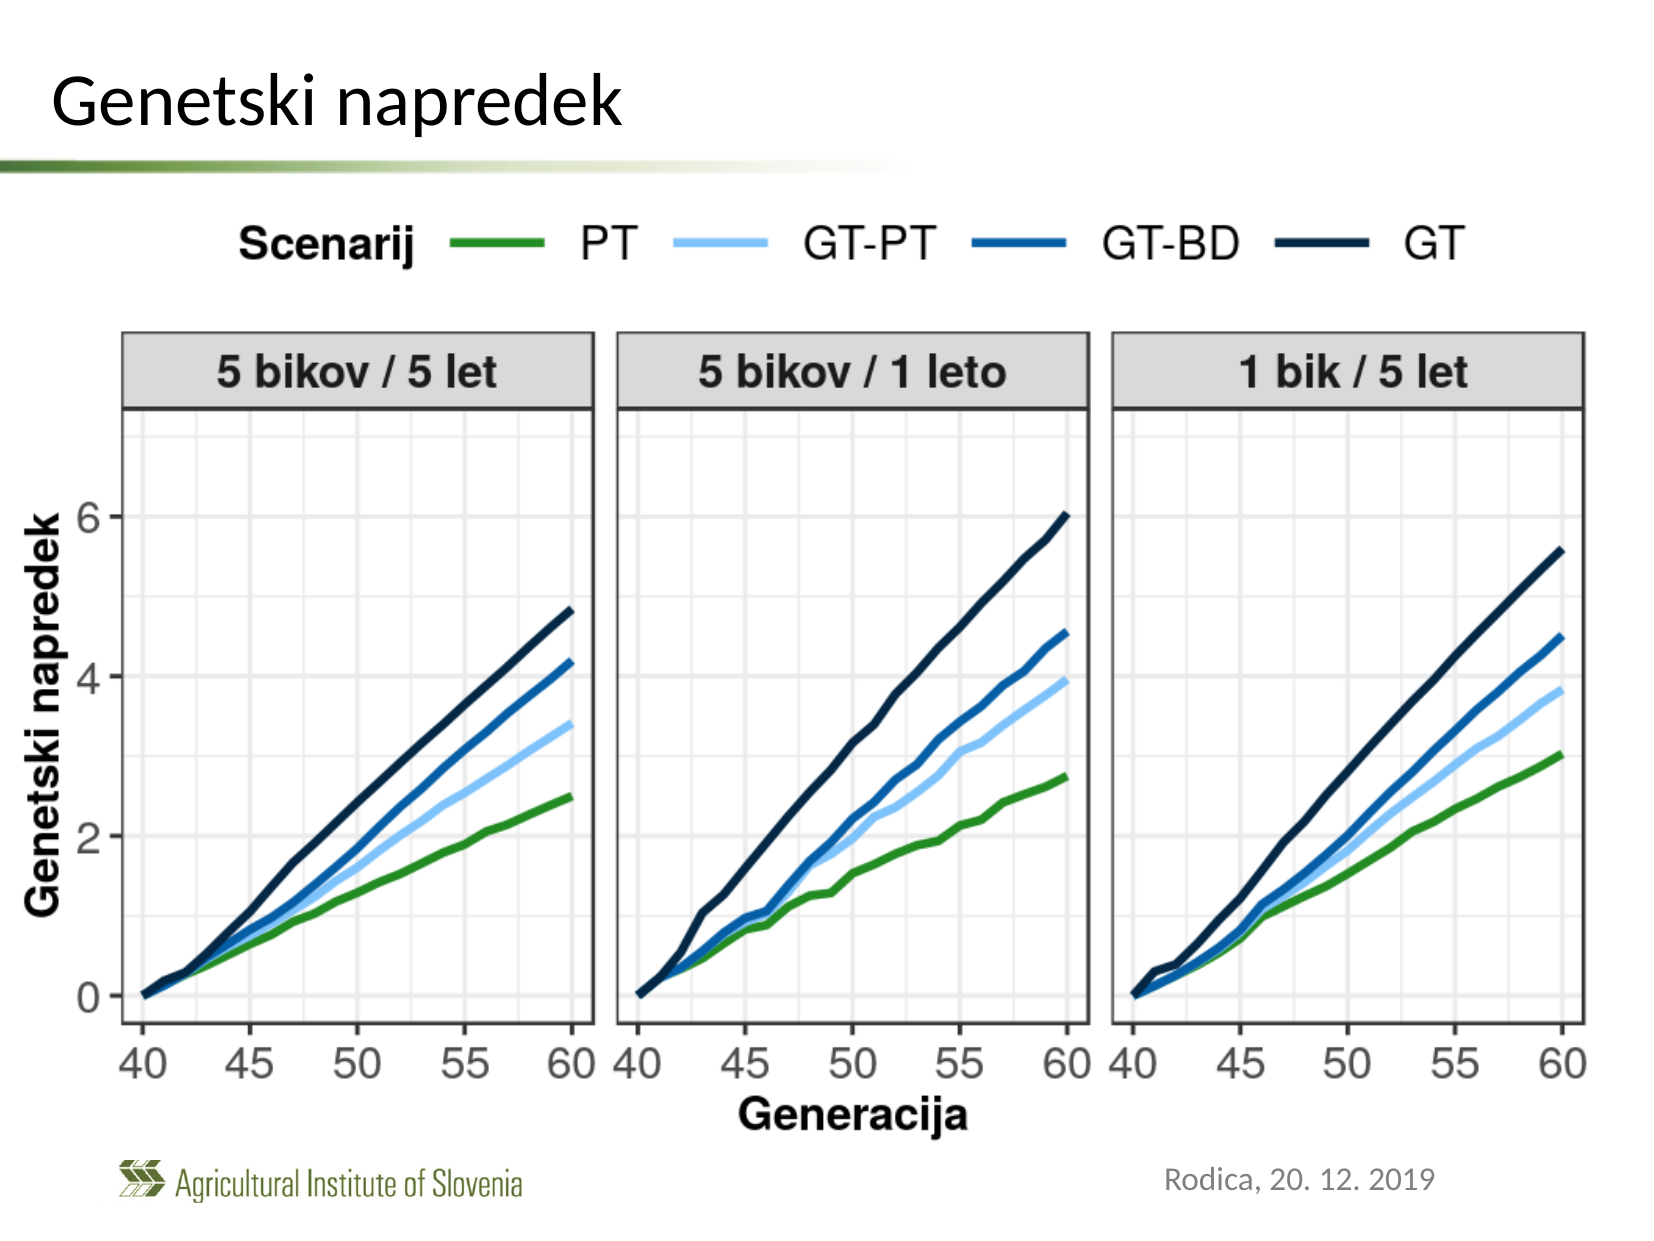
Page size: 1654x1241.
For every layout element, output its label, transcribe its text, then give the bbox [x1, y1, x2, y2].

text_box Genetski napredek [51, 20, 1405, 175]
picture [0, 0, 1654, 1241]
